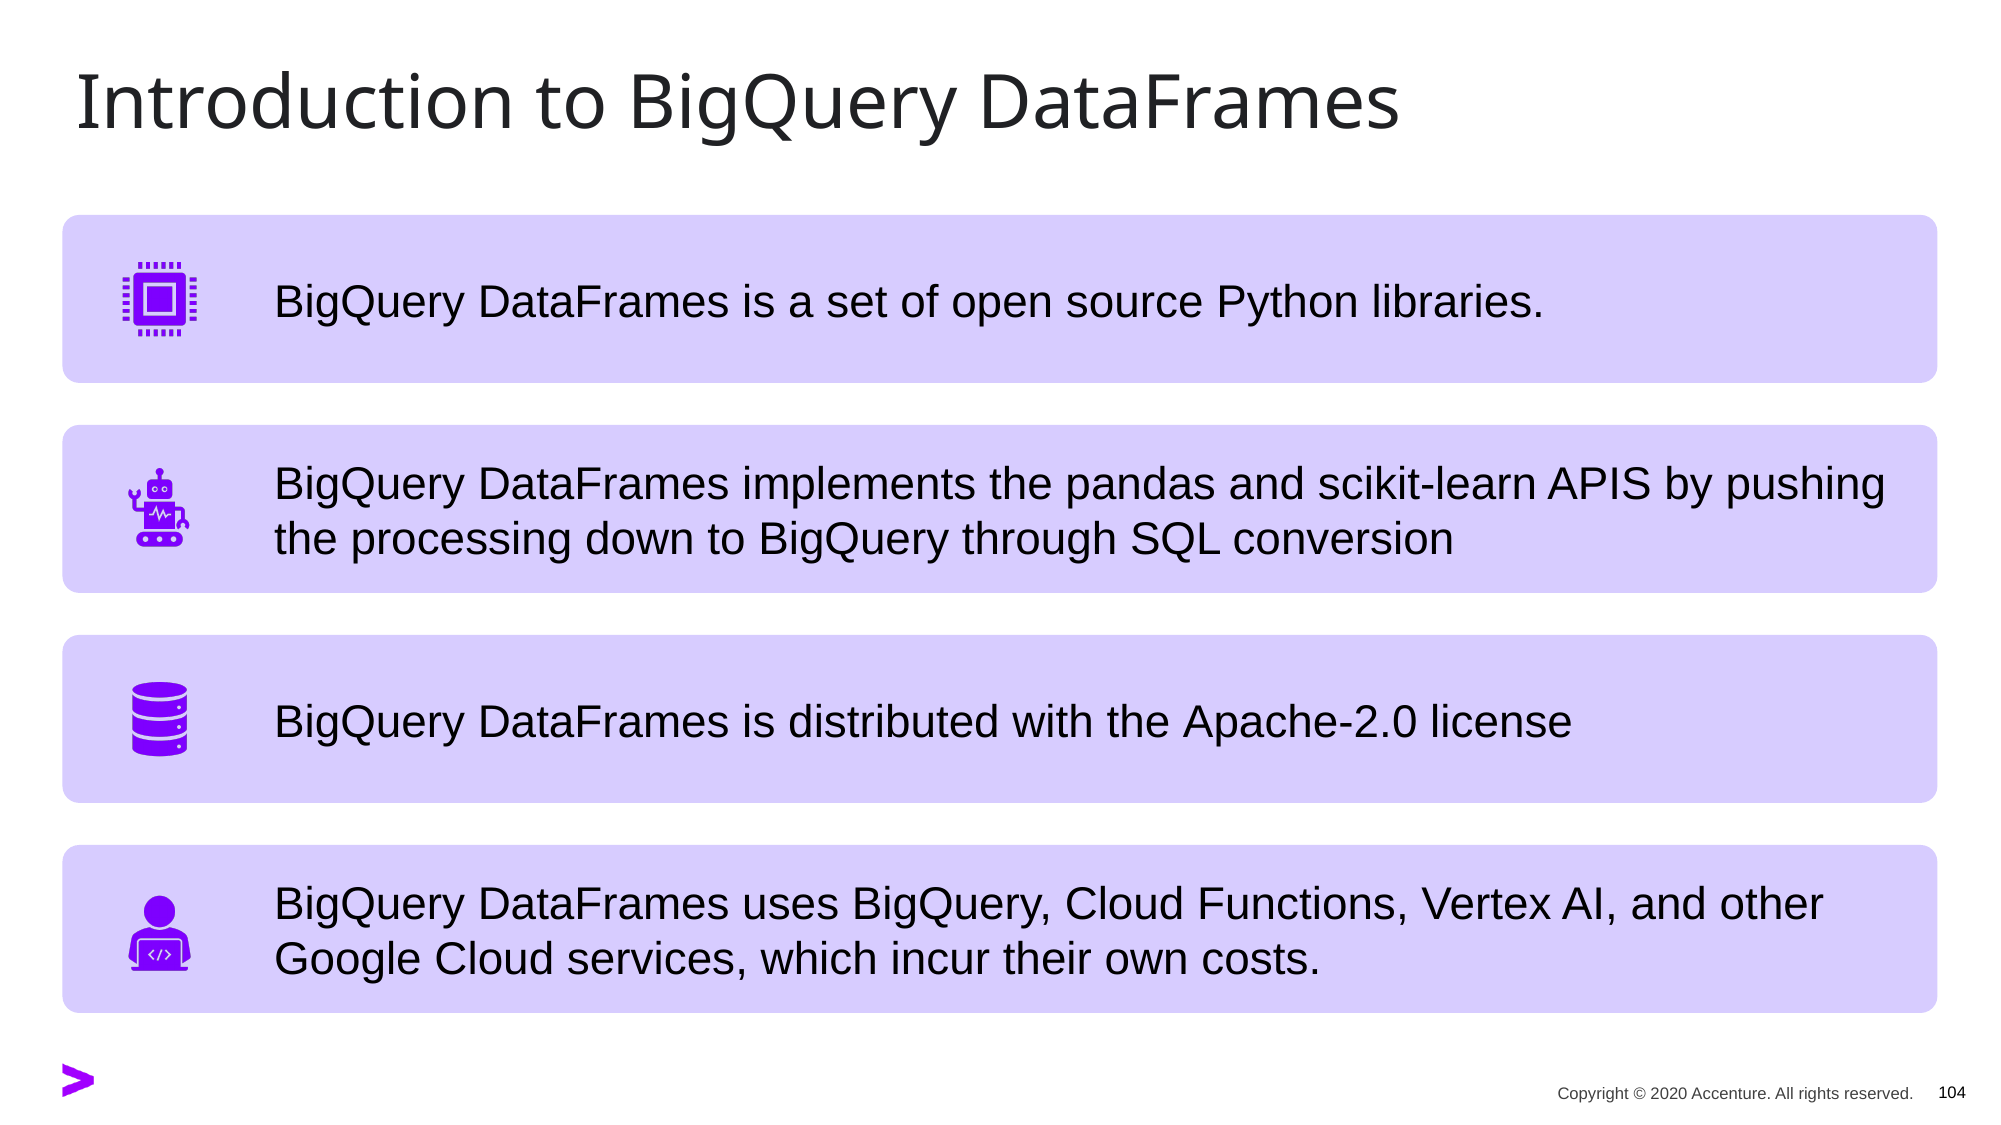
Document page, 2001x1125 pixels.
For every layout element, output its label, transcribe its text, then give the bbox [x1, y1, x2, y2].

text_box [62, 214, 1938, 1014]
picture [62, 1063, 94, 1097]
title Introduction to BigQuery DataFrames [62, 62, 1938, 150]
slide_number 104 [1921, 1075, 1984, 1110]
